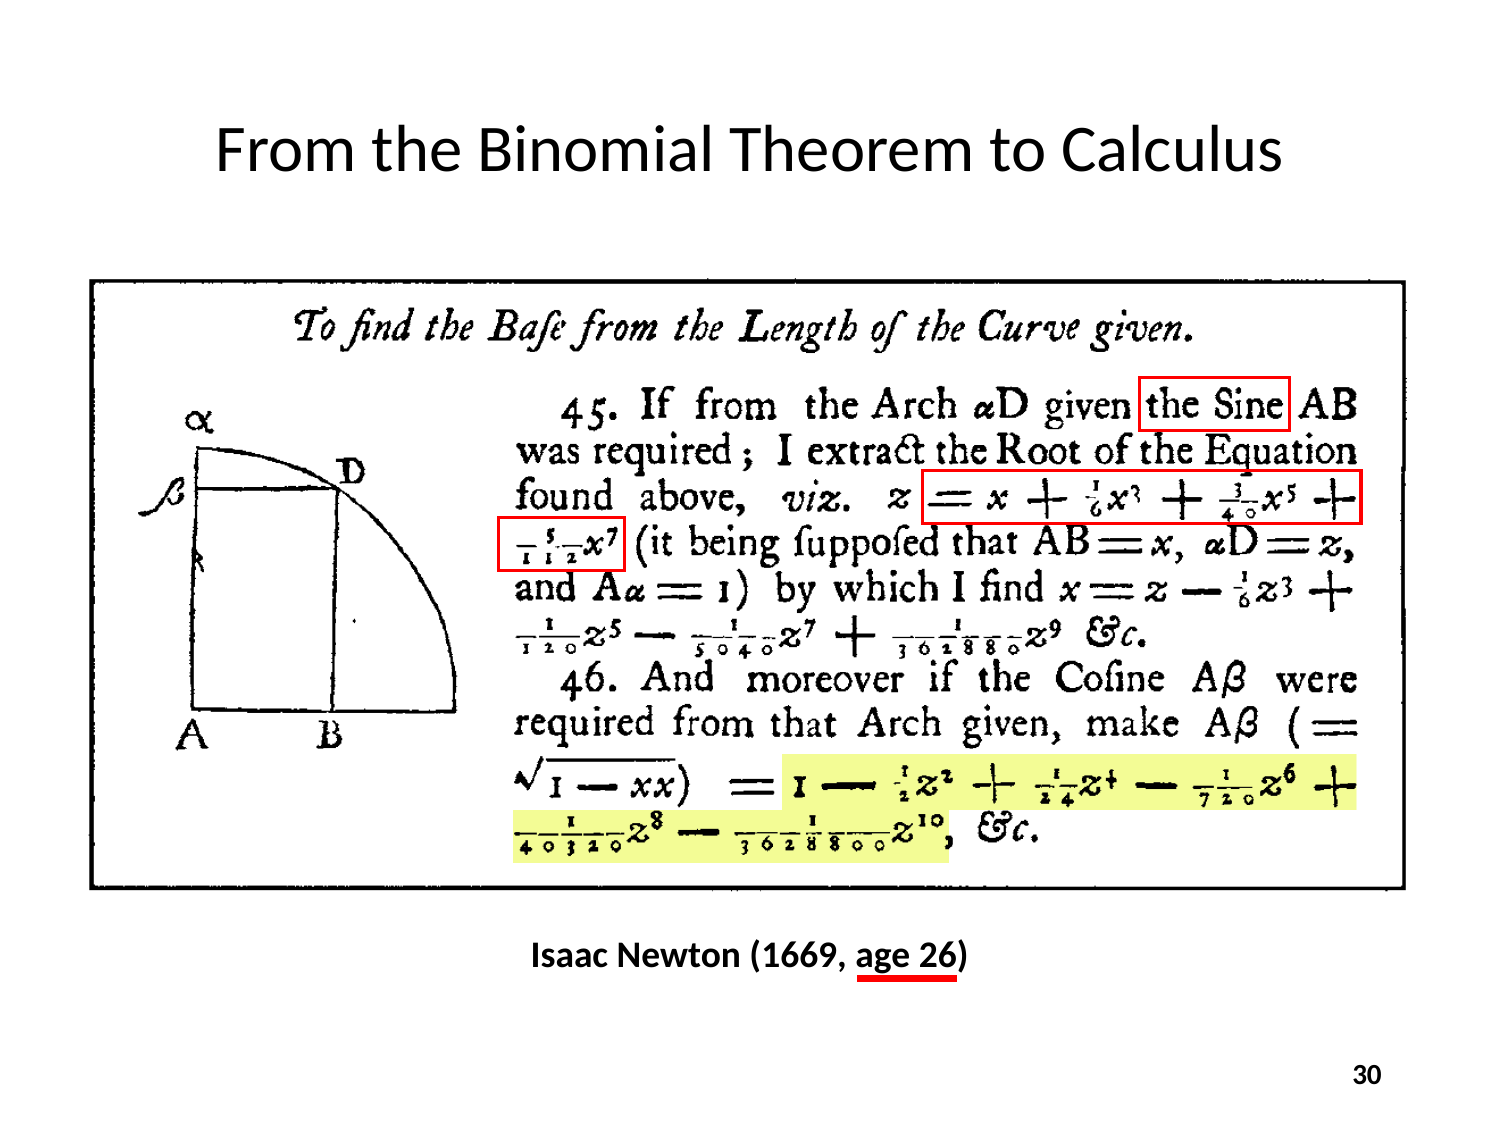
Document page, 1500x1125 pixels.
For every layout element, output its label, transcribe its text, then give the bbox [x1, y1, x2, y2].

text_box Isaac Newton (1669, age 26) [476, 922, 1024, 982]
title From the Binomial Theorem to Calculus [103, 59, 1397, 241]
slide_number 30 [1059, 1042, 1397, 1103]
picture [74, 261, 1425, 902]
